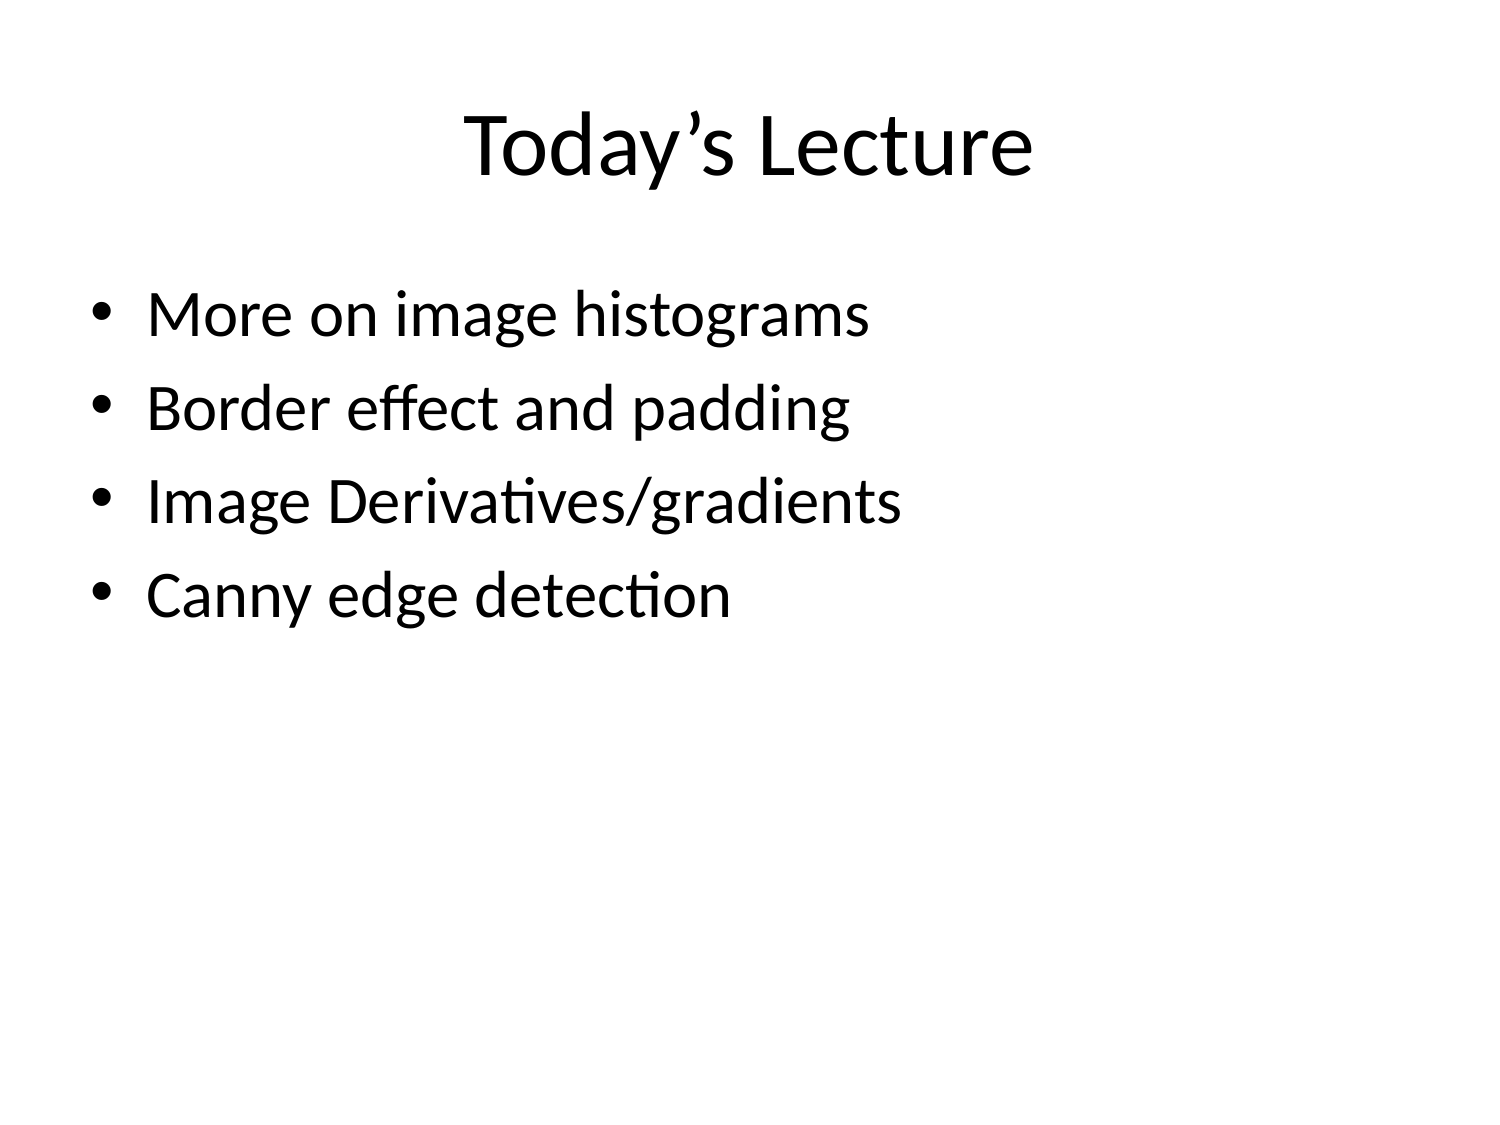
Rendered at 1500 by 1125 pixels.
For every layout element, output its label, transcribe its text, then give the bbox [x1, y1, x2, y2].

title Today’s Lecture [75, 45, 1425, 233]
list More on image histograms Border effect and padding Image Derivatives/gradients Canny edge detection [75, 262, 1425, 1005]
